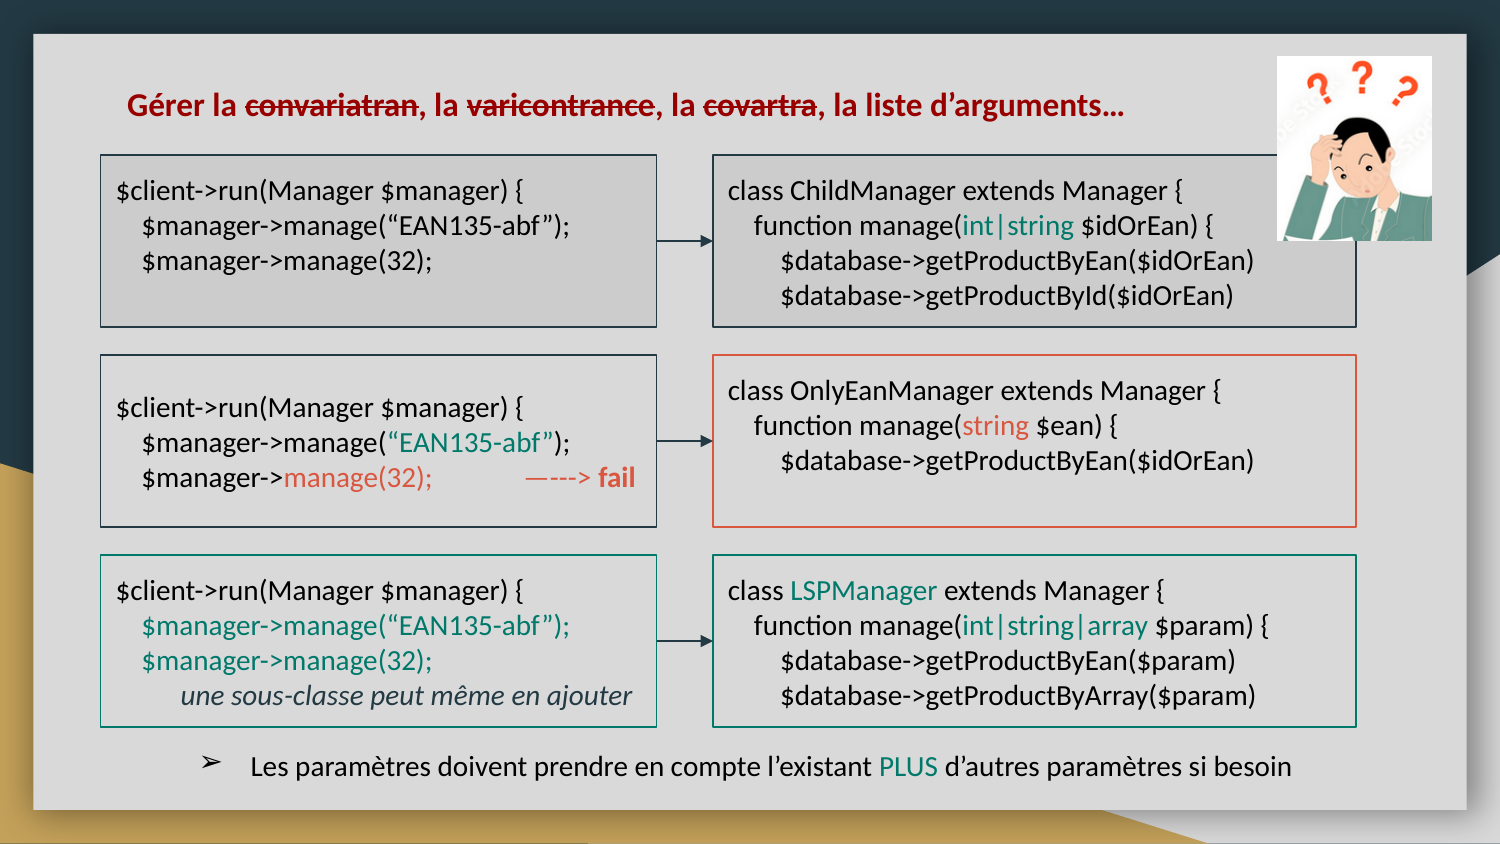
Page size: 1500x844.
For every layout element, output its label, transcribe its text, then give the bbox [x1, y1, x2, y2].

text_box class LSPManager extends Manager { function manage(int|string|array $param) { $database->getProductByEan($param) $database->getProductByArray($param) [712, 555, 1357, 727]
picture [1277, 55, 1432, 242]
text_box $client->run(Manager $manager) { $manager->manage(“EAN135-abf”); $manager->manage(32); [100, 155, 657, 327]
text_box Gérer la convariatran, la varicontrance, la covartra, la liste d’arguments… [73, 67, 1272, 138]
text_box $client->run(Manager $manager) { $manager->manage(“EAN135-abf”); $manager->manage(32); —---> fail [100, 355, 657, 527]
text_box class OnlyEanManager extends Manager { function manage(string $ean) { $database->getProductByEan($idOrEan) [712, 355, 1357, 527]
text_box Les paramètres doivent prendre en compte l’existant PLUS d’autres paramètres si besoin [160, 732, 1432, 797]
text_box $client->run(Manager $manager) { $manager->manage(“EAN135-abf”); $manager->manage(32); une sous-classe peut même en ajouter [100, 555, 657, 727]
text_box class ChildManager extends Manager { function manage(int|string $idOrEan) { $database->getProductByEan($idOrEan) $database->getProductById($idOrEan) [712, 155, 1357, 327]
